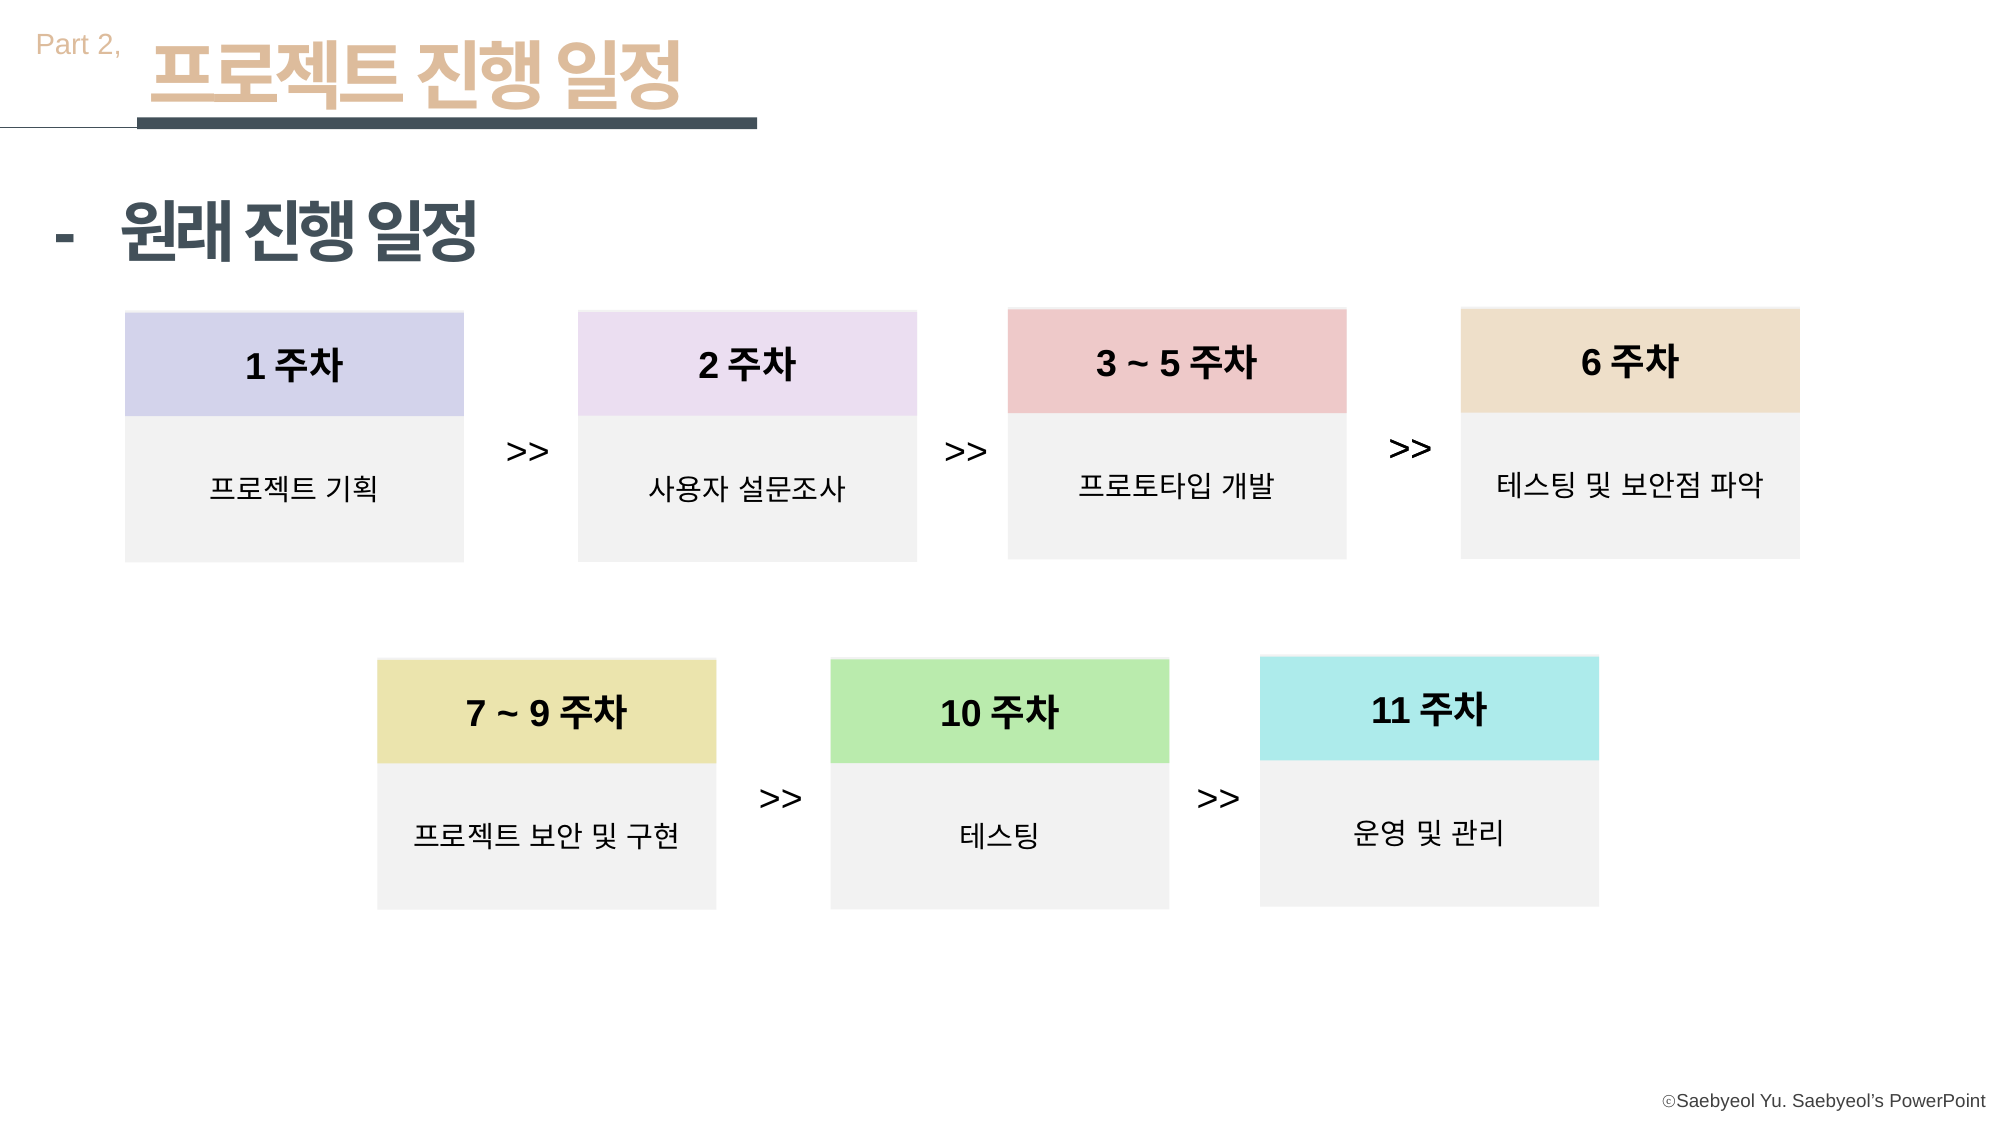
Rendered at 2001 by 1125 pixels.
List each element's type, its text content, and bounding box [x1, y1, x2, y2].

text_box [1007, 307, 1347, 560]
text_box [377, 657, 717, 910]
text_box Part 2, [20, 18, 137, 68]
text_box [578, 309, 918, 563]
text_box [1260, 654, 1600, 907]
text_box [136, 116, 758, 130]
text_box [830, 657, 1170, 910]
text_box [1460, 306, 1800, 559]
text_box >> [491, 419, 565, 480]
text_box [124, 310, 464, 563]
text_box >> [929, 419, 1005, 480]
text_box >> [744, 766, 818, 827]
text_box 프로젝트 진행 일정 [134, 20, 746, 126]
text_box - 원래 진행 일정 [39, 182, 526, 278]
text_box >> [1373, 416, 1450, 477]
text_box >> [1181, 767, 1258, 827]
